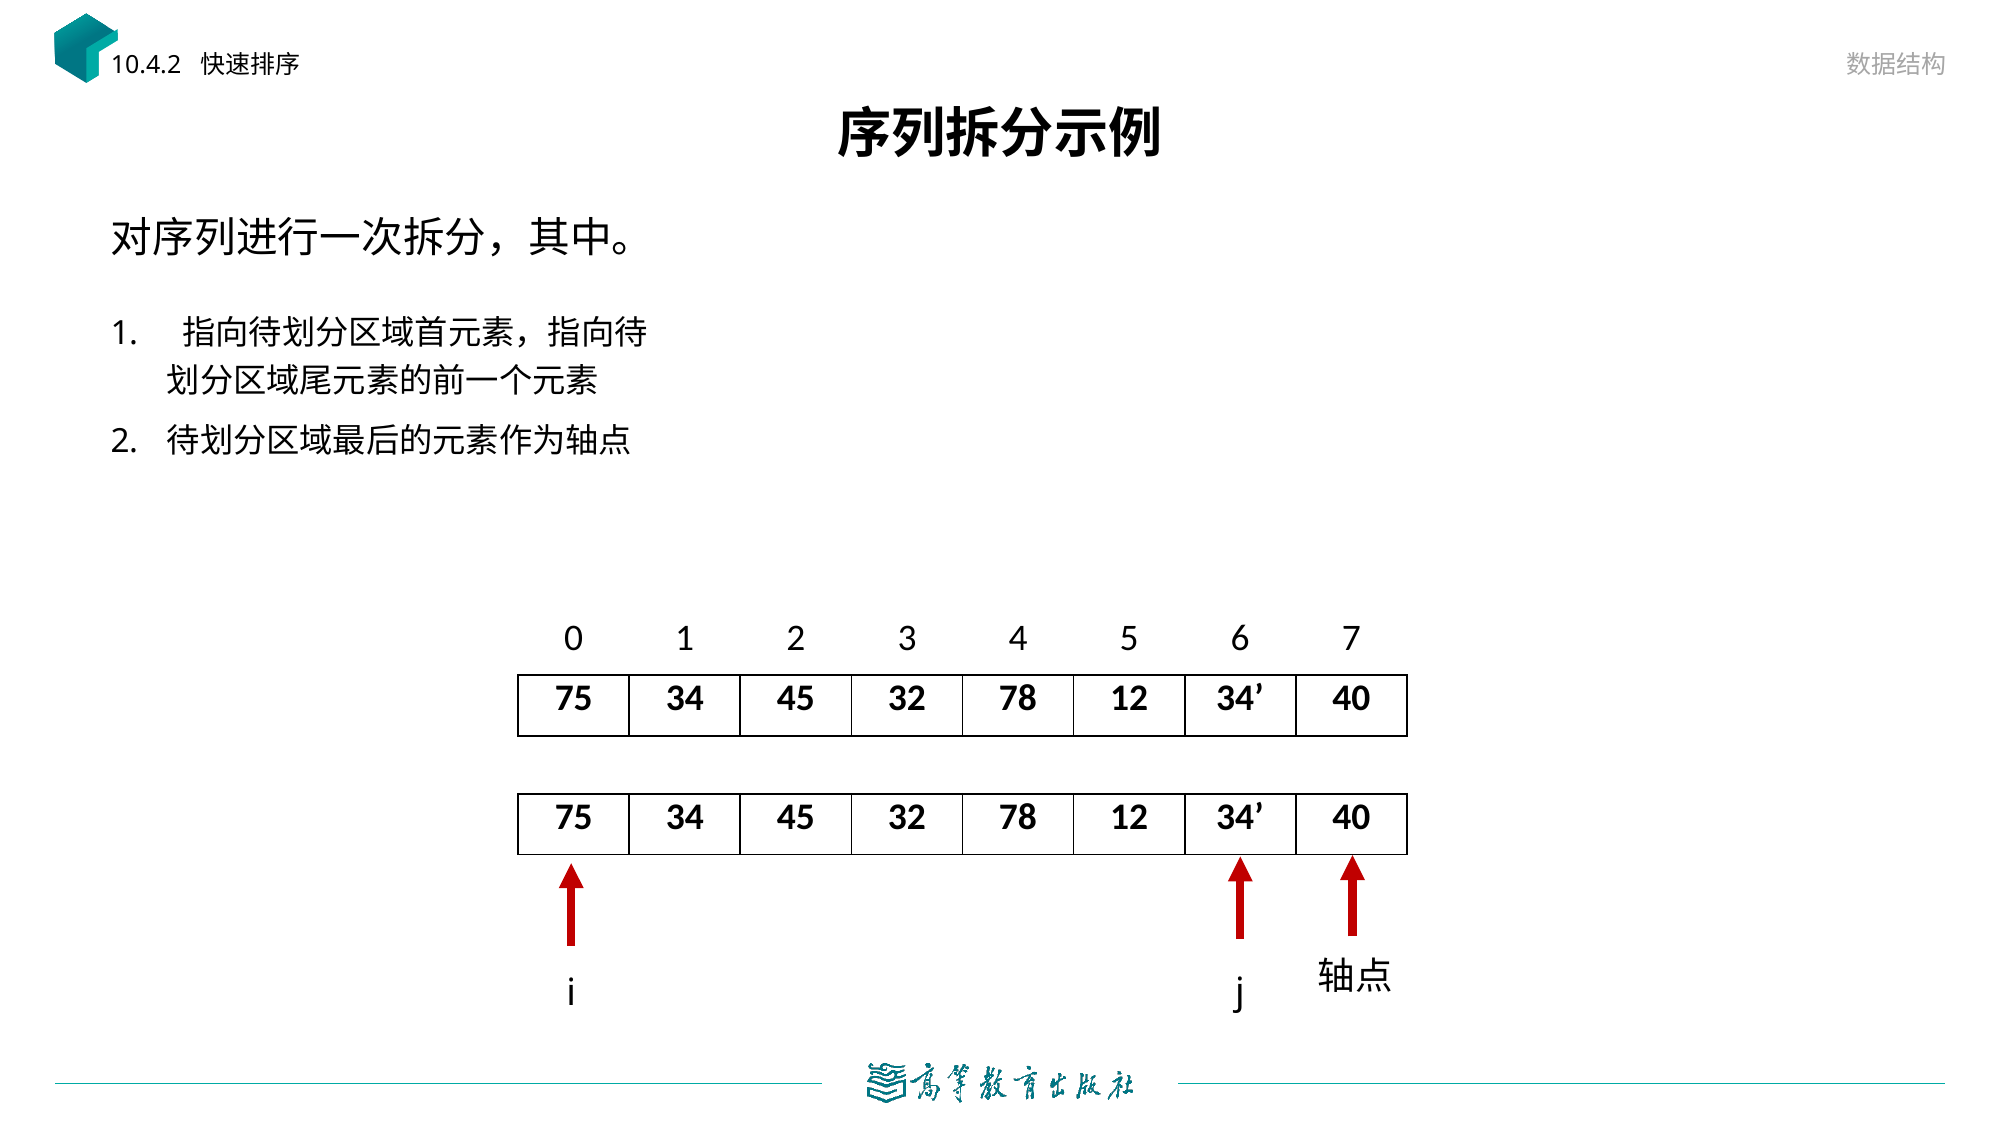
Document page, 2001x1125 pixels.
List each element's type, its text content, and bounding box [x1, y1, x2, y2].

table_header 7 [1296, 614, 1407, 674]
table_header 3 [851, 614, 962, 674]
table_header 0 [518, 614, 629, 674]
text_box 轴点 [1303, 944, 1408, 1005]
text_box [1220, 856, 1261, 1021]
title 序列拆分示例 [137, 92, 1863, 178]
table_cell 34’ [1186, 676, 1295, 735]
list 数据结构 [1115, 32, 1962, 86]
table_cell 32 [852, 676, 962, 735]
table_cell 78 [963, 676, 1073, 735]
table_header 40 [1297, 795, 1406, 854]
table_cell 45 [741, 676, 851, 735]
table_header 1 [629, 614, 740, 674]
picture [867, 1063, 1133, 1103]
table_header 32 [852, 795, 962, 854]
table_header 12 [1074, 795, 1184, 854]
table_header 45 [741, 795, 851, 854]
subtitle 10.4.2 快速排序 [95, 44, 894, 99]
table_header 34’ [1186, 795, 1295, 854]
table_header 2 [740, 614, 851, 674]
table_header 78 [963, 795, 1073, 854]
table_header 4 [962, 614, 1074, 674]
table_header 34 [630, 795, 739, 854]
table_cell 75 [519, 676, 628, 735]
table_cell 40 [1297, 676, 1406, 735]
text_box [550, 863, 592, 1022]
table_header 75 [519, 795, 628, 854]
table_header 6 [1185, 614, 1296, 674]
table_cell 34 [630, 676, 739, 735]
table_header 5 [1074, 614, 1185, 674]
table_cell 12 [1074, 676, 1184, 735]
